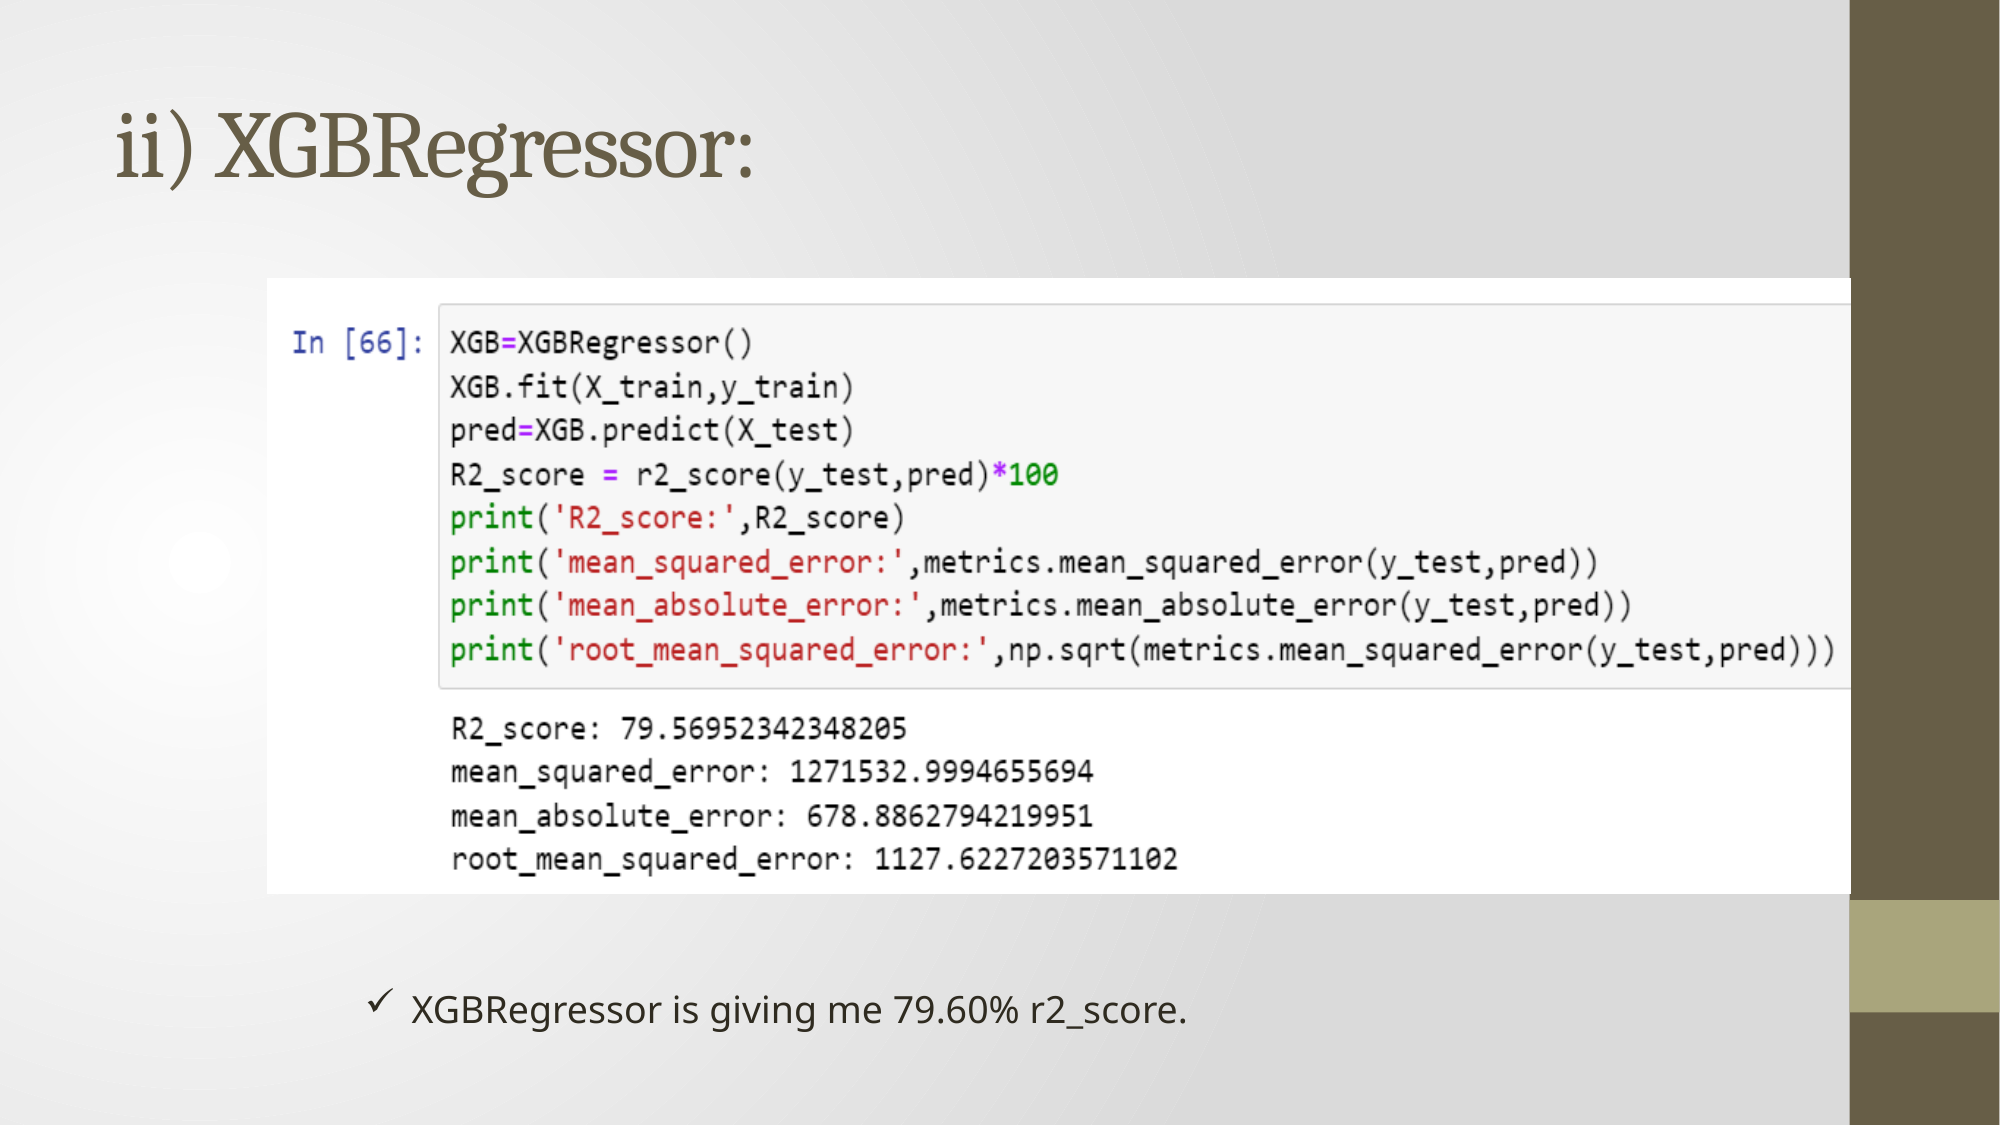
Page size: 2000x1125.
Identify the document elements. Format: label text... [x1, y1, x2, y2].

text_box XGBRegressor is giving me 79.60% r2_score. [350, 975, 1863, 1039]
picture [266, 278, 1851, 894]
title ii) XGBRegressor: [99, 45, 1767, 233]
